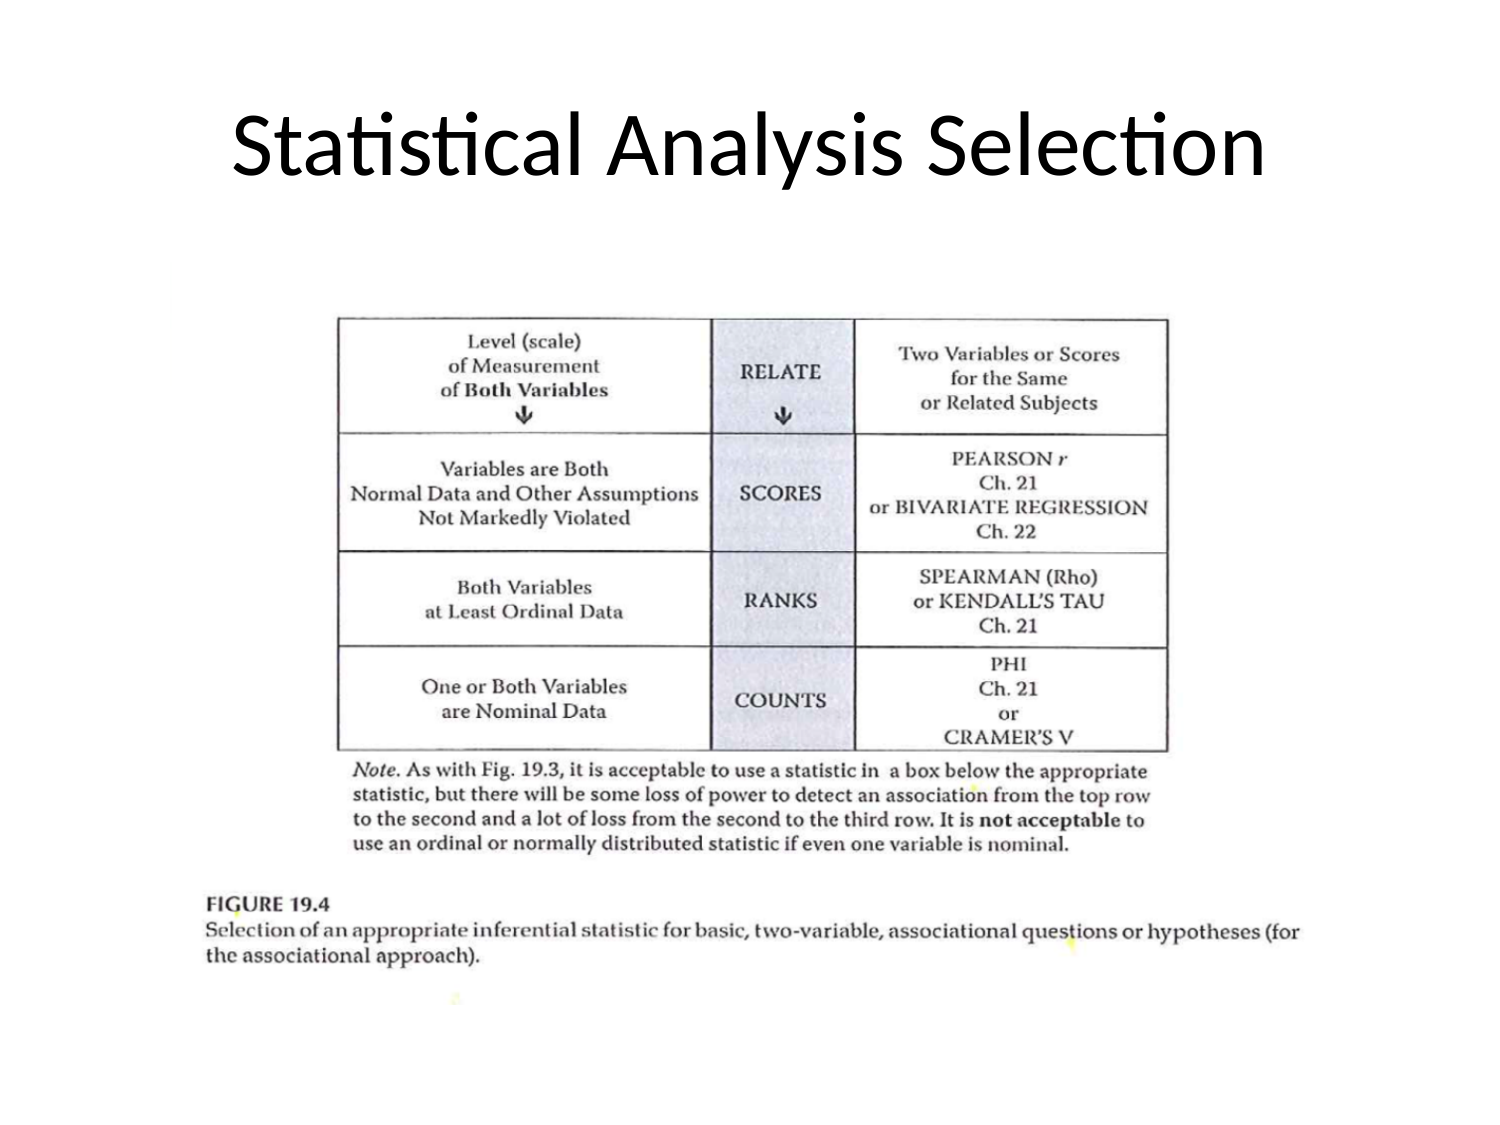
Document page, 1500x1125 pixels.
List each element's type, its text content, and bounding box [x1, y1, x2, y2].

title Statistical Analysis Selection [75, 45, 1425, 233]
picture [170, 262, 1332, 1005]
